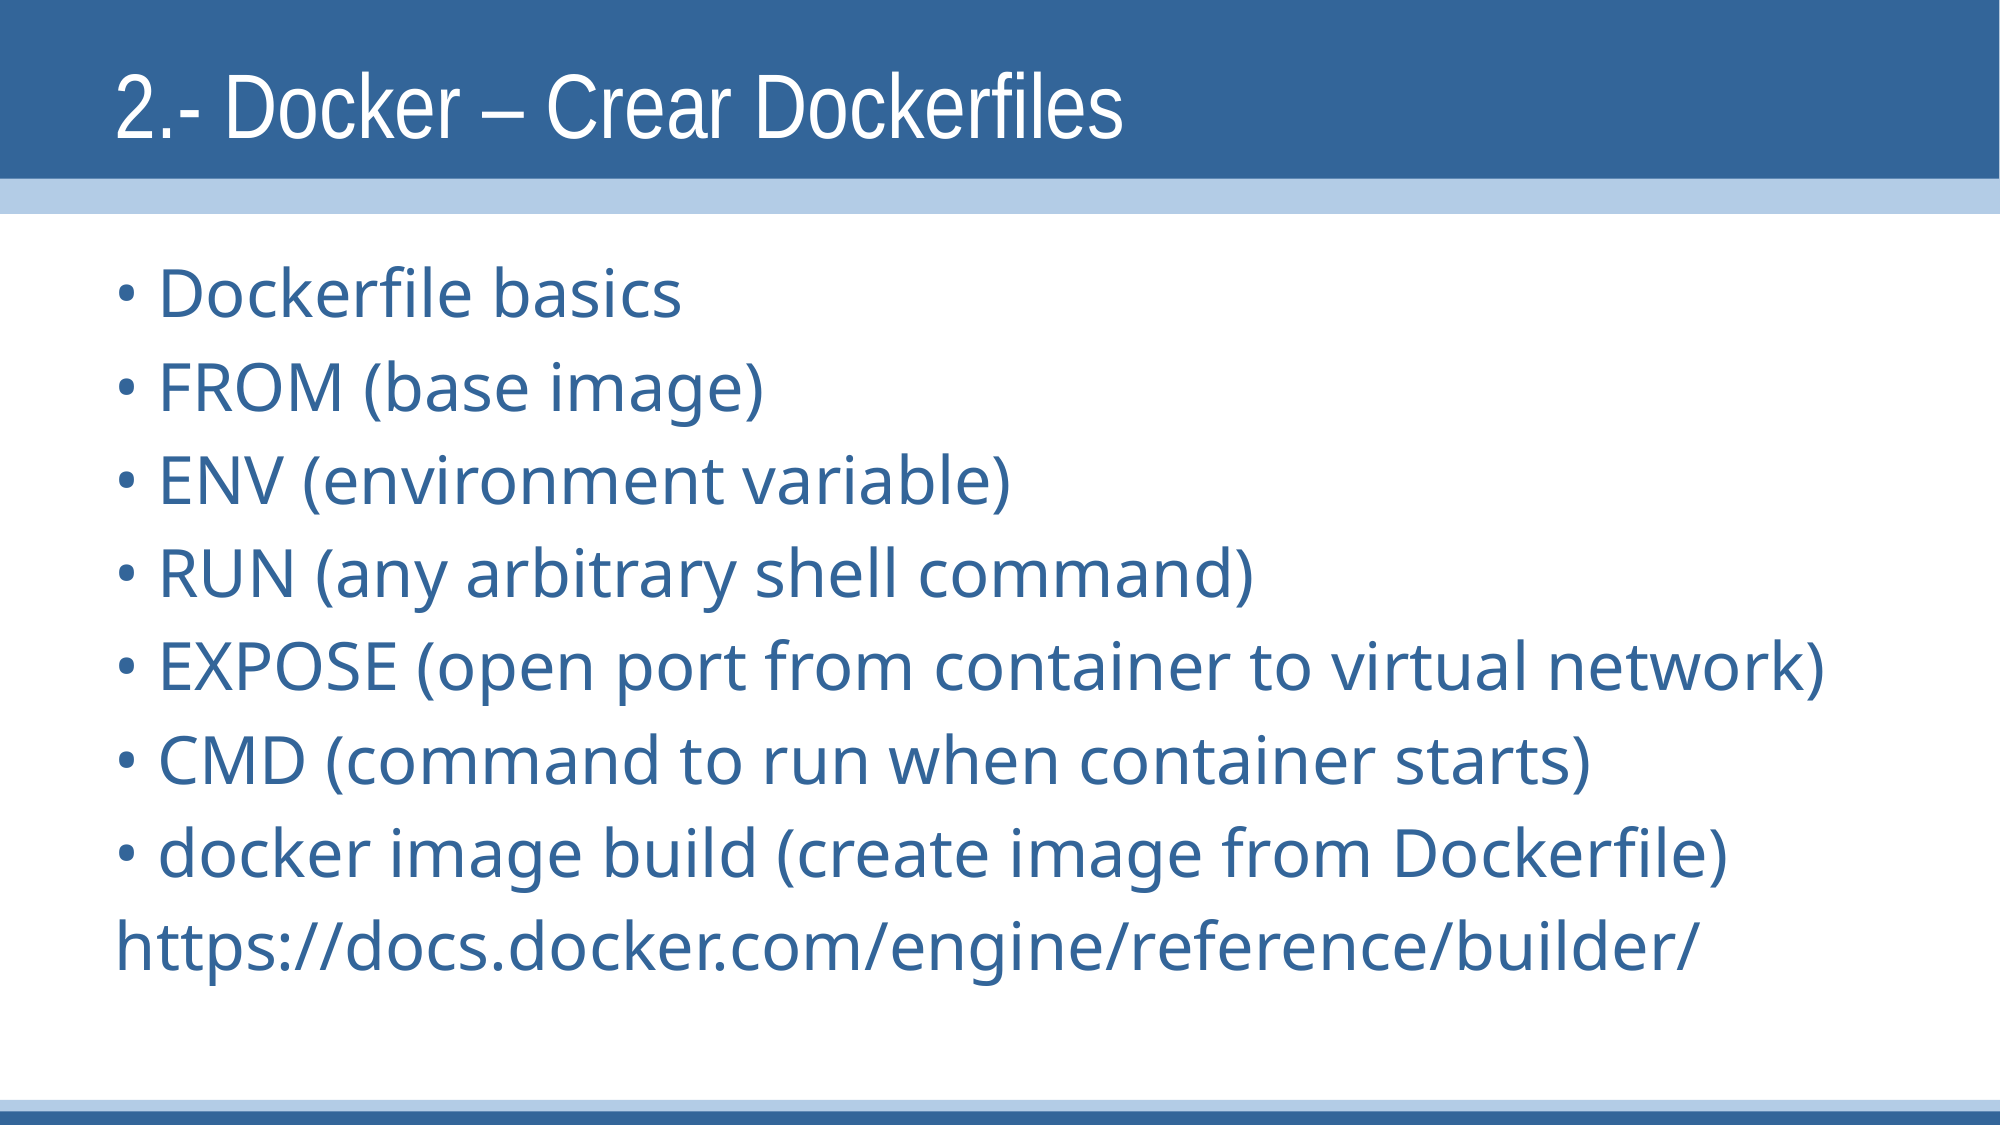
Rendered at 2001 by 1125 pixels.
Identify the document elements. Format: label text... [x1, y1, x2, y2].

title 2.- Docker – Crear Dockerfiles [99, 42, 1914, 161]
list • Dockerfile basics • FROM (base image) • ENV (environment variable) • RUN (any arbitrary shell command) • EXPOSE (open port from container to virtual network) • CMD (command to run when container starts) • docker image build (create image from Dockerfile) https://docs.docker.com/engine/reference/builder/ [99, 243, 1914, 1000]
